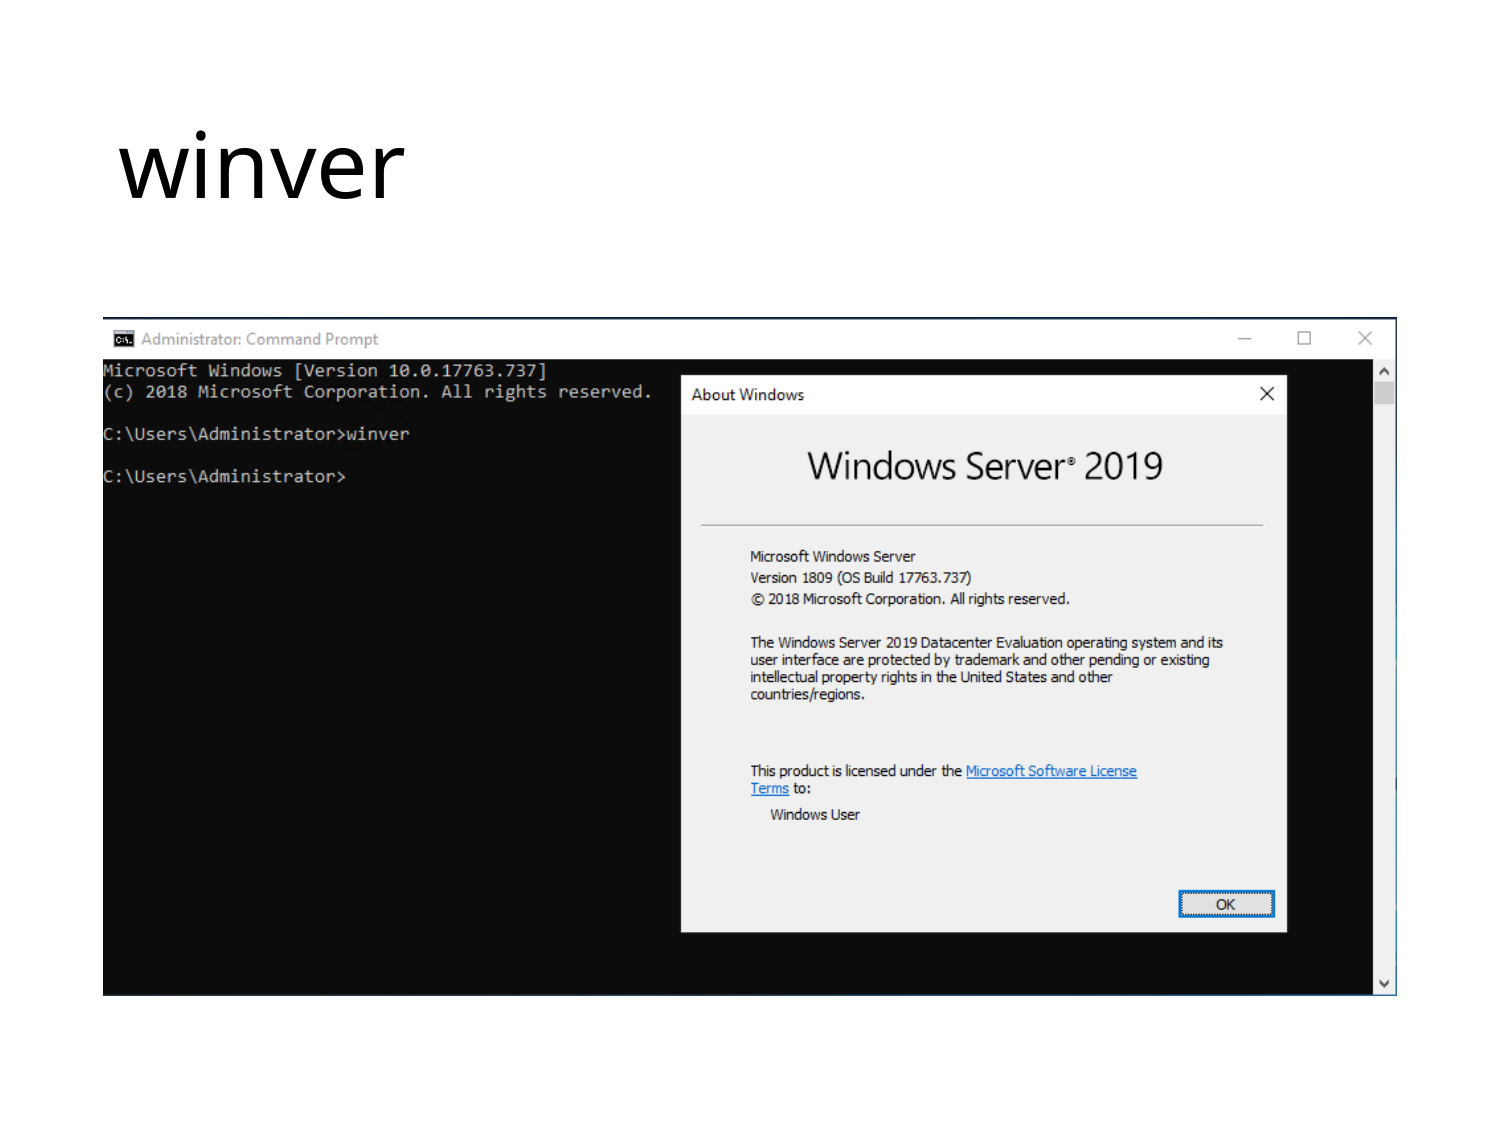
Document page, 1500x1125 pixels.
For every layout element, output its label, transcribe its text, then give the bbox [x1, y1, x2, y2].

title winver [103, 59, 1397, 278]
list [103, 317, 1397, 996]
